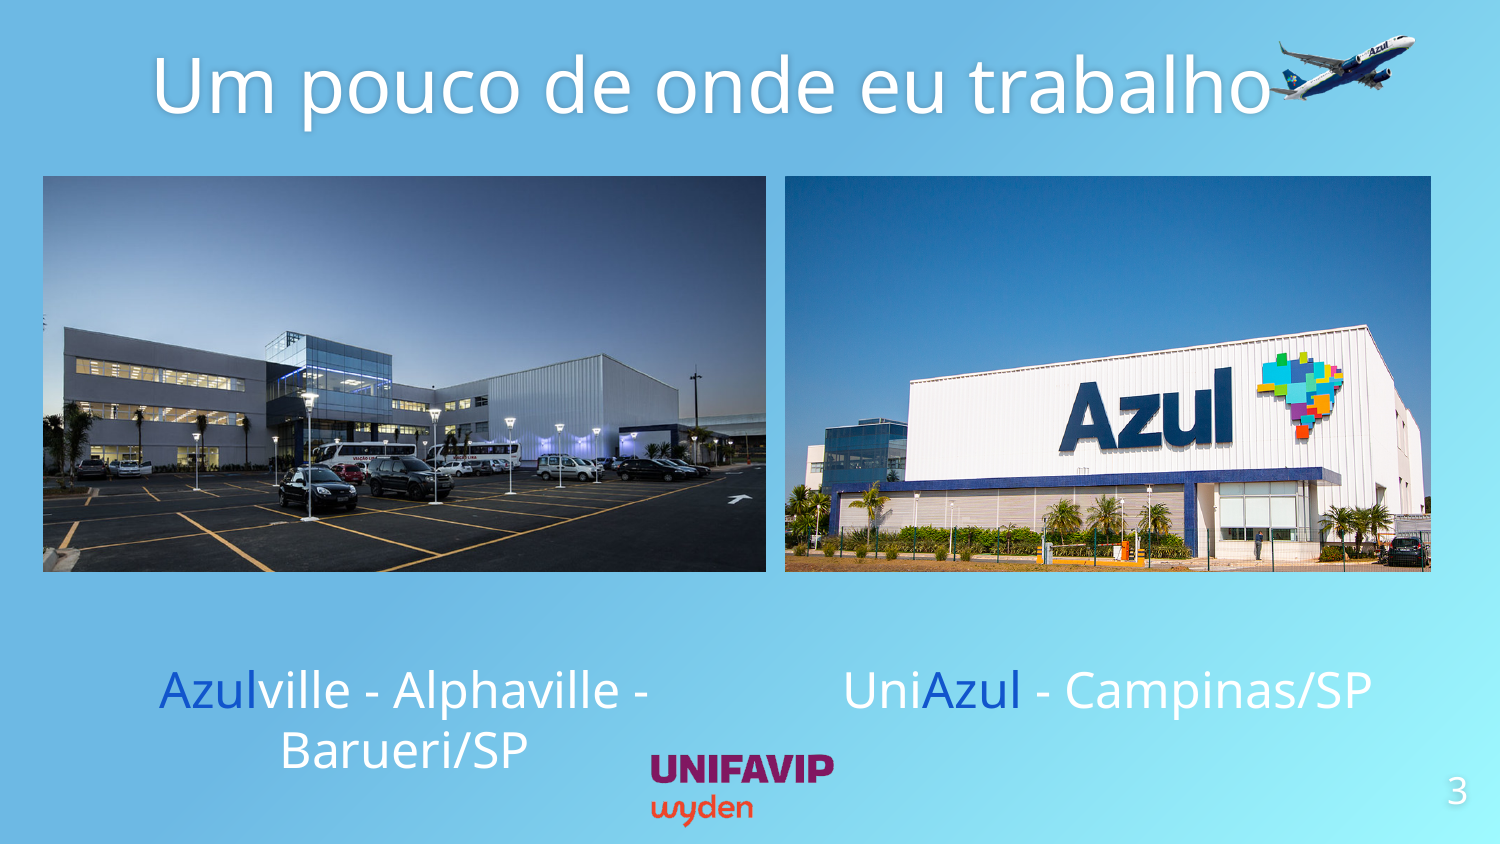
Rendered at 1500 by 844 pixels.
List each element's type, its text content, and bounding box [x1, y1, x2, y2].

picture [43, 176, 766, 572]
picture [785, 176, 1431, 572]
picture [1268, 35, 1439, 120]
slide_number 3 [1378, 761, 1469, 814]
text_box Azulville - Alphaville - Barueri/SP [74, 643, 736, 793]
text_box UniAzul - Campinas/SP [777, 643, 1439, 733]
picture [629, 741, 845, 834]
title Um pouco de onde eu trabalho [74, 24, 1351, 130]
